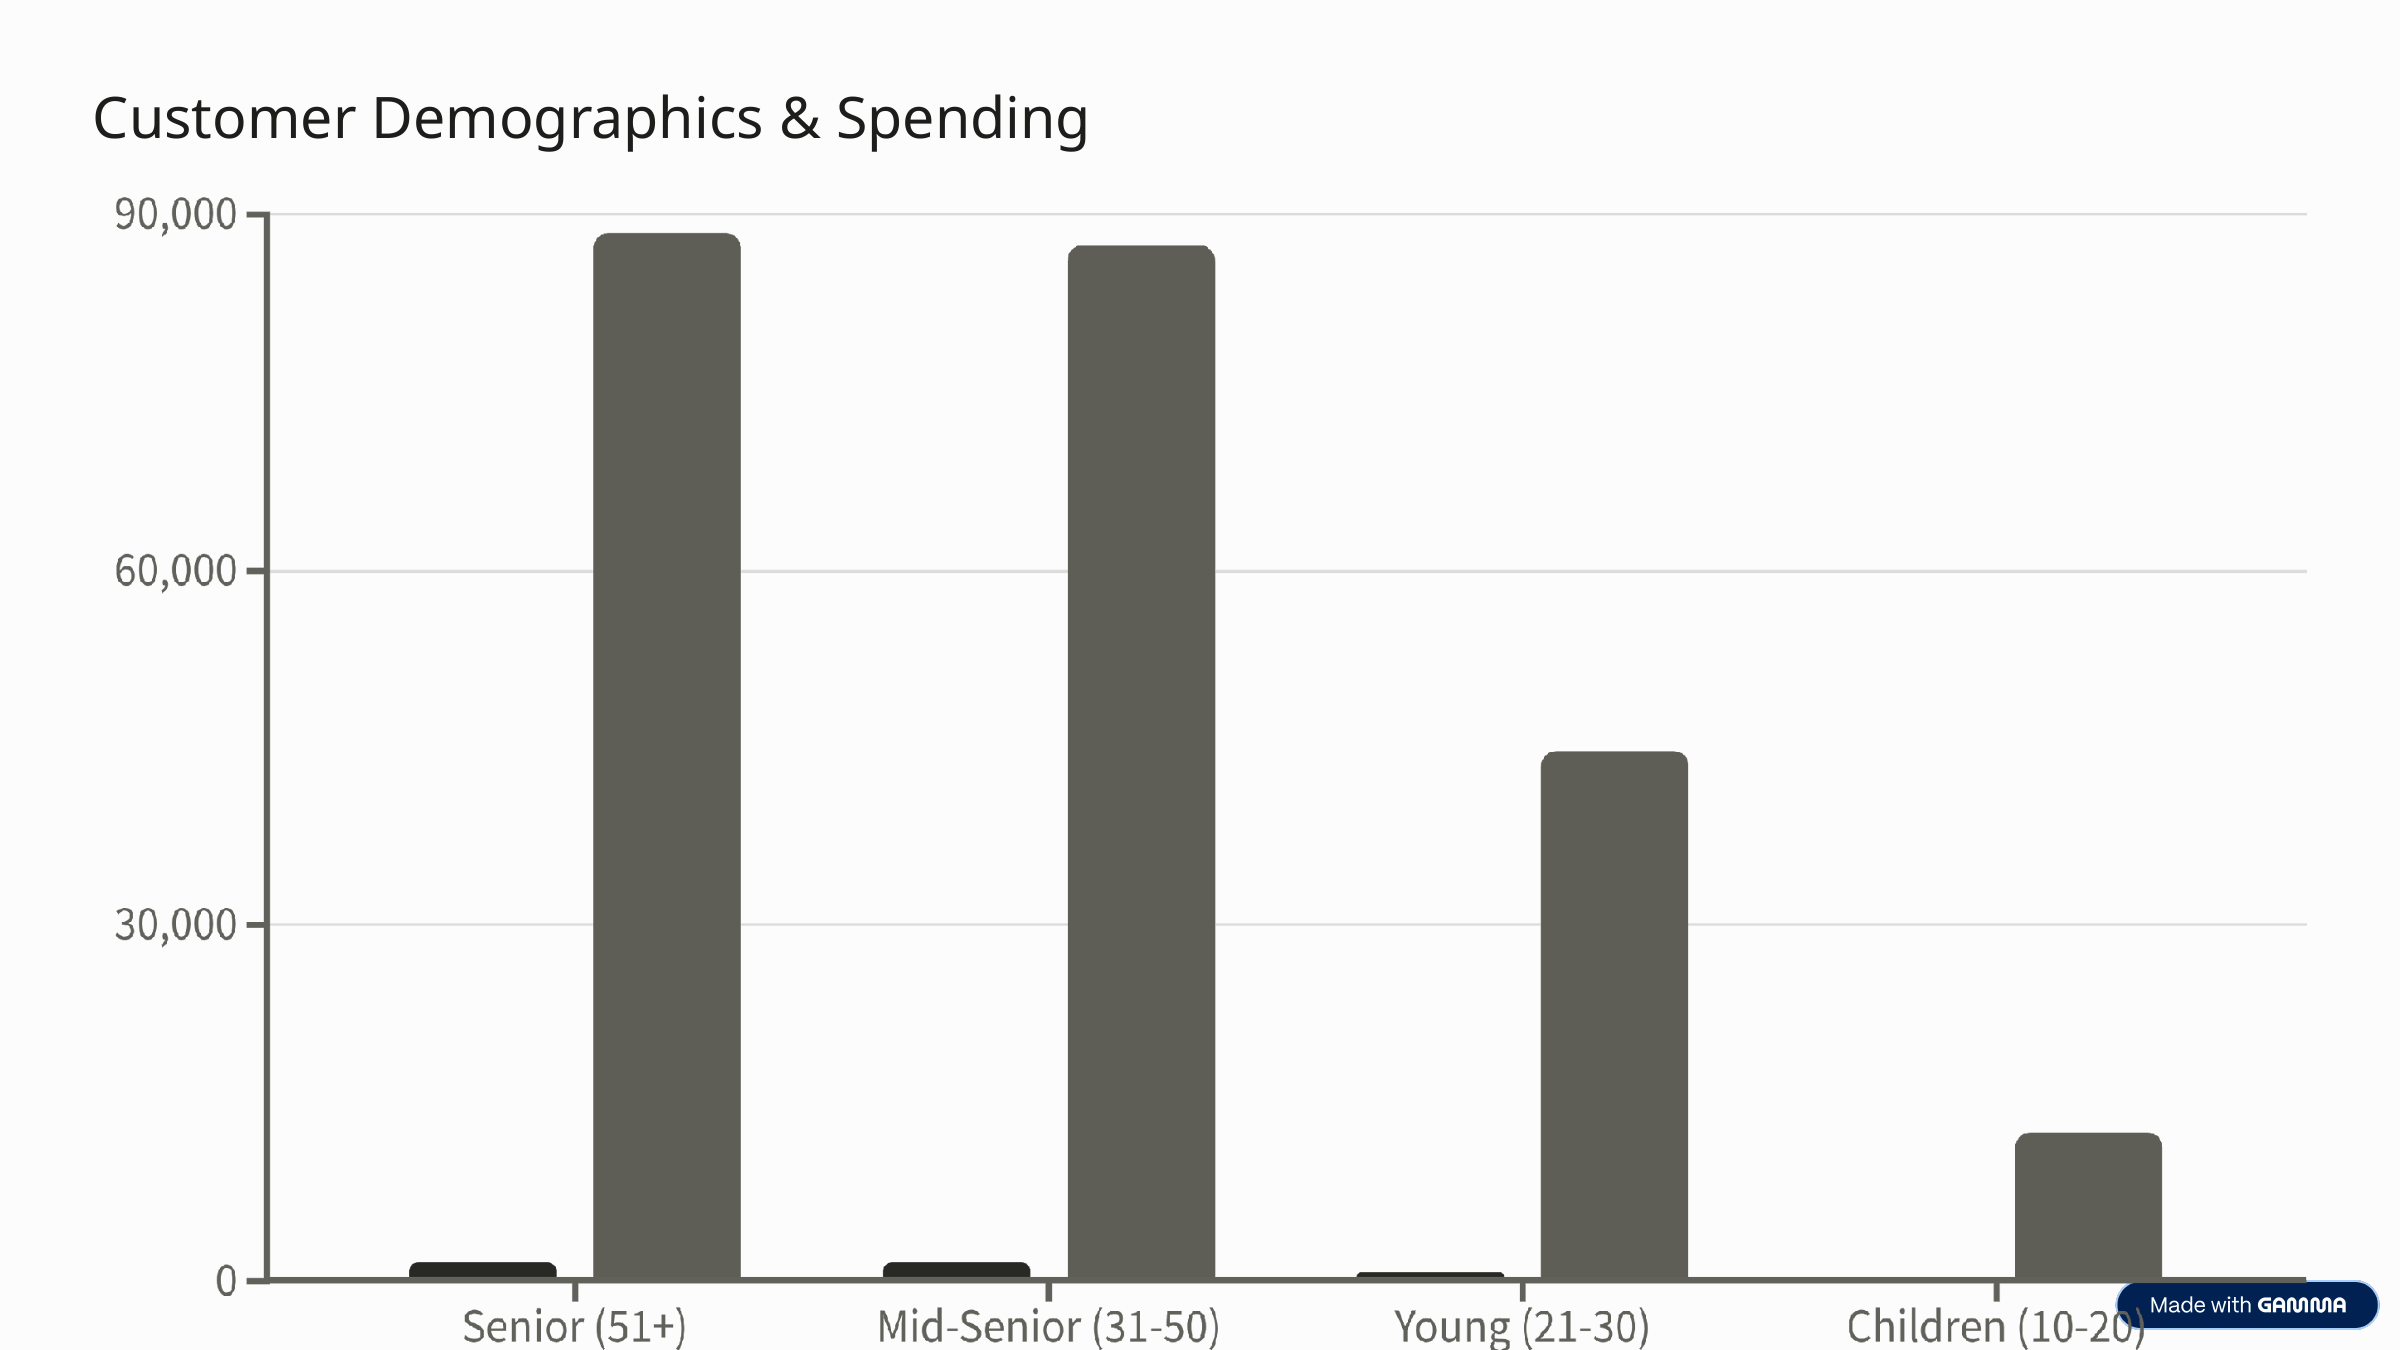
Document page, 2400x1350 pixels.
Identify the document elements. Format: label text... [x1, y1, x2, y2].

picture [92, 182, 2389, 1350]
text_box Customer Demographics & Spending [92, 63, 1191, 137]
